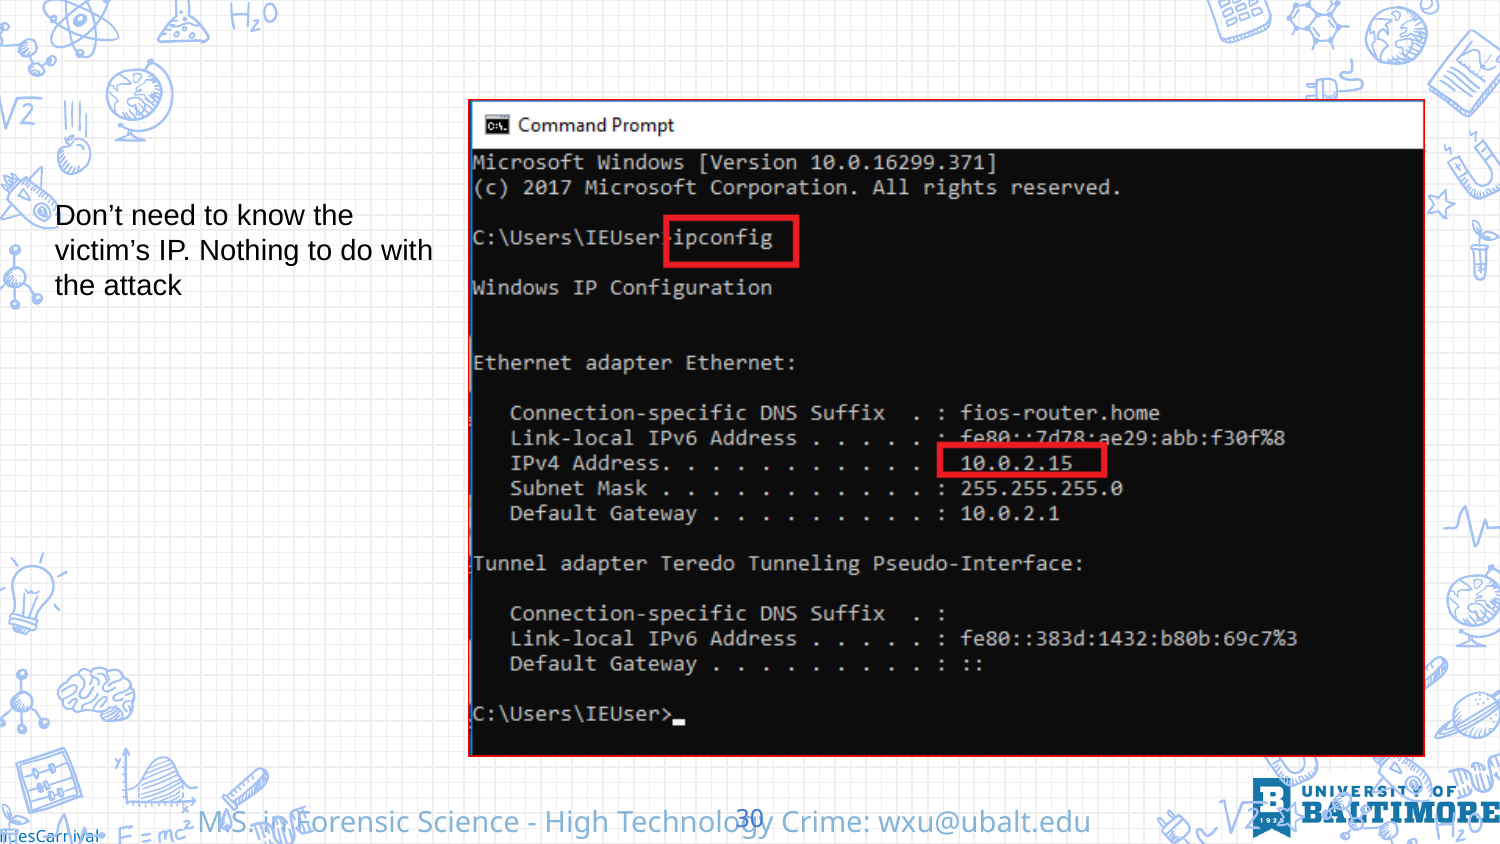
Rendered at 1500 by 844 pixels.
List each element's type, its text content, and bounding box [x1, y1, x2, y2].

picture [1381, 771, 1421, 792]
picture [1375, 780, 1390, 791]
picture [1283, 771, 1308, 783]
picture [1388, 823, 1396, 835]
picture [1481, 771, 1489, 788]
picture [1354, 819, 1361, 827]
picture [1471, 771, 1479, 786]
slide_number 30 [705, 796, 795, 844]
picture [1253, 771, 1500, 844]
picture [467, 99, 1425, 757]
picture [1408, 786, 1417, 792]
picture [1342, 796, 1349, 806]
picture [1479, 779, 1483, 790]
picture [1405, 773, 1430, 800]
text_box Don’t need to know the victim’s IP. Nothing to do with the attack [39, 188, 453, 309]
